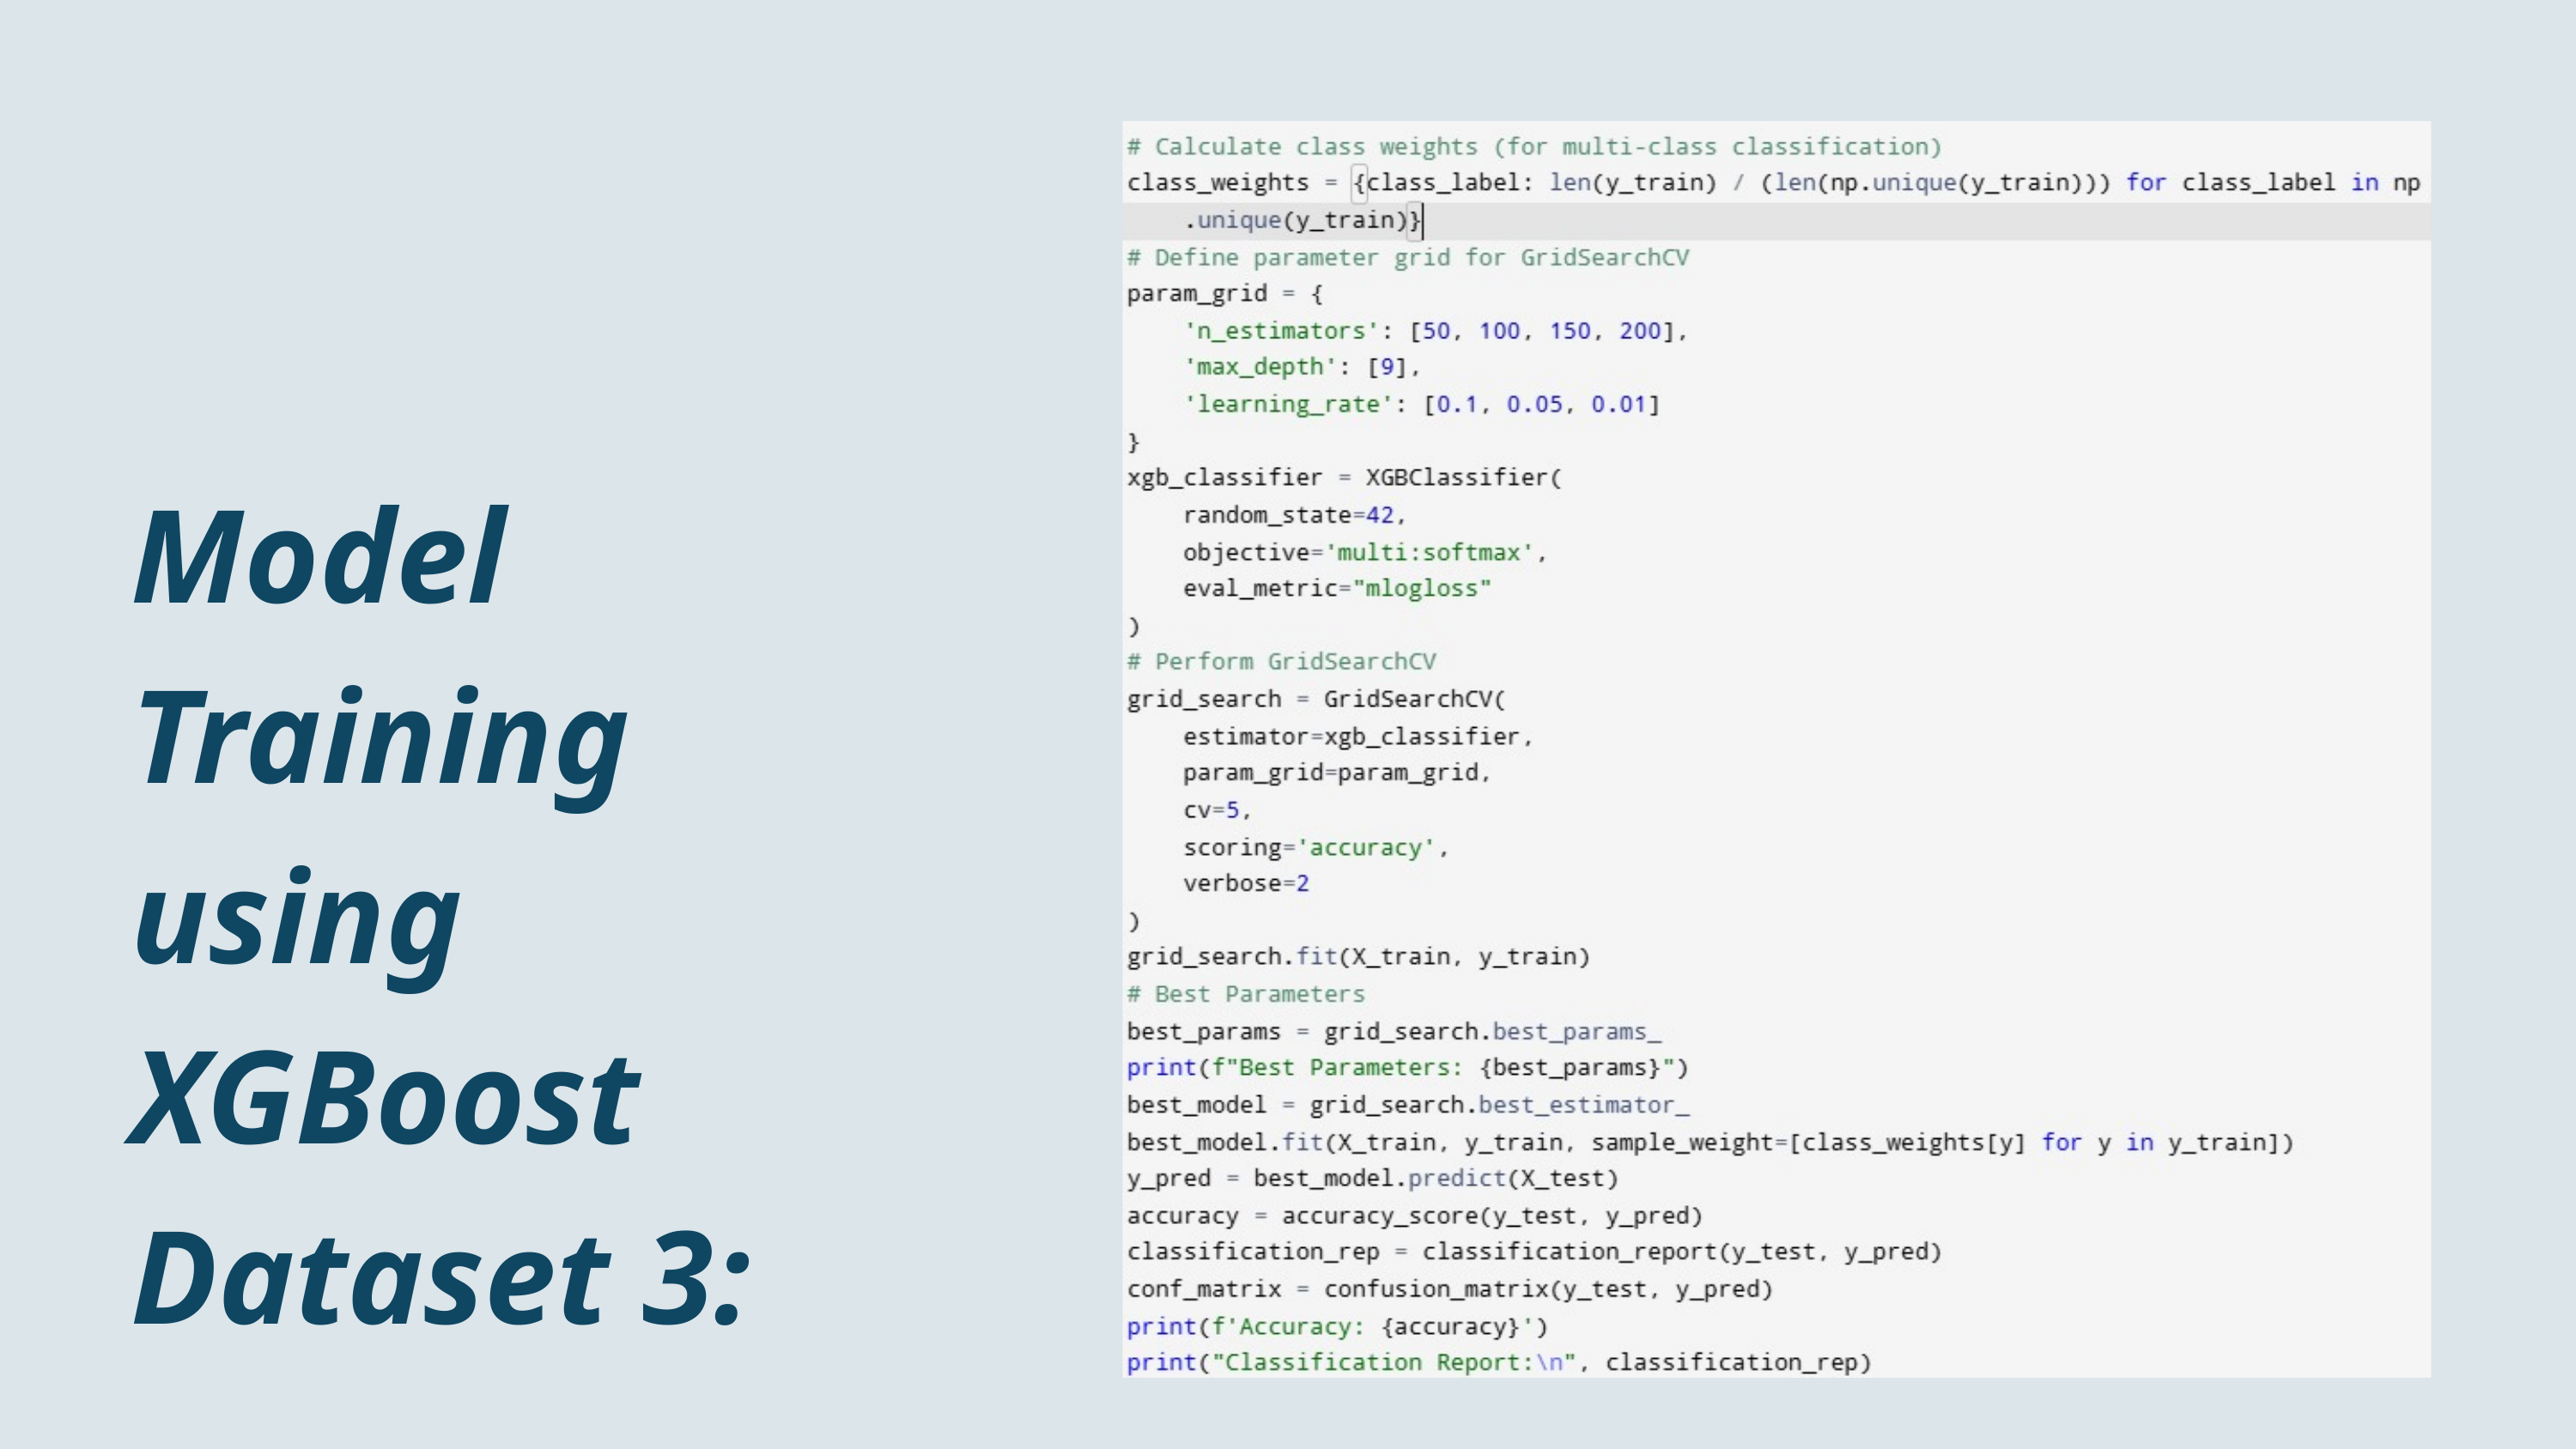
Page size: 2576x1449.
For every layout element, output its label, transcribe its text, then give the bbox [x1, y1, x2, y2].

text_box [1122, 121, 2432, 1378]
text_box Model Training using XGBoost Dataset 3: [131, 448, 862, 1350]
